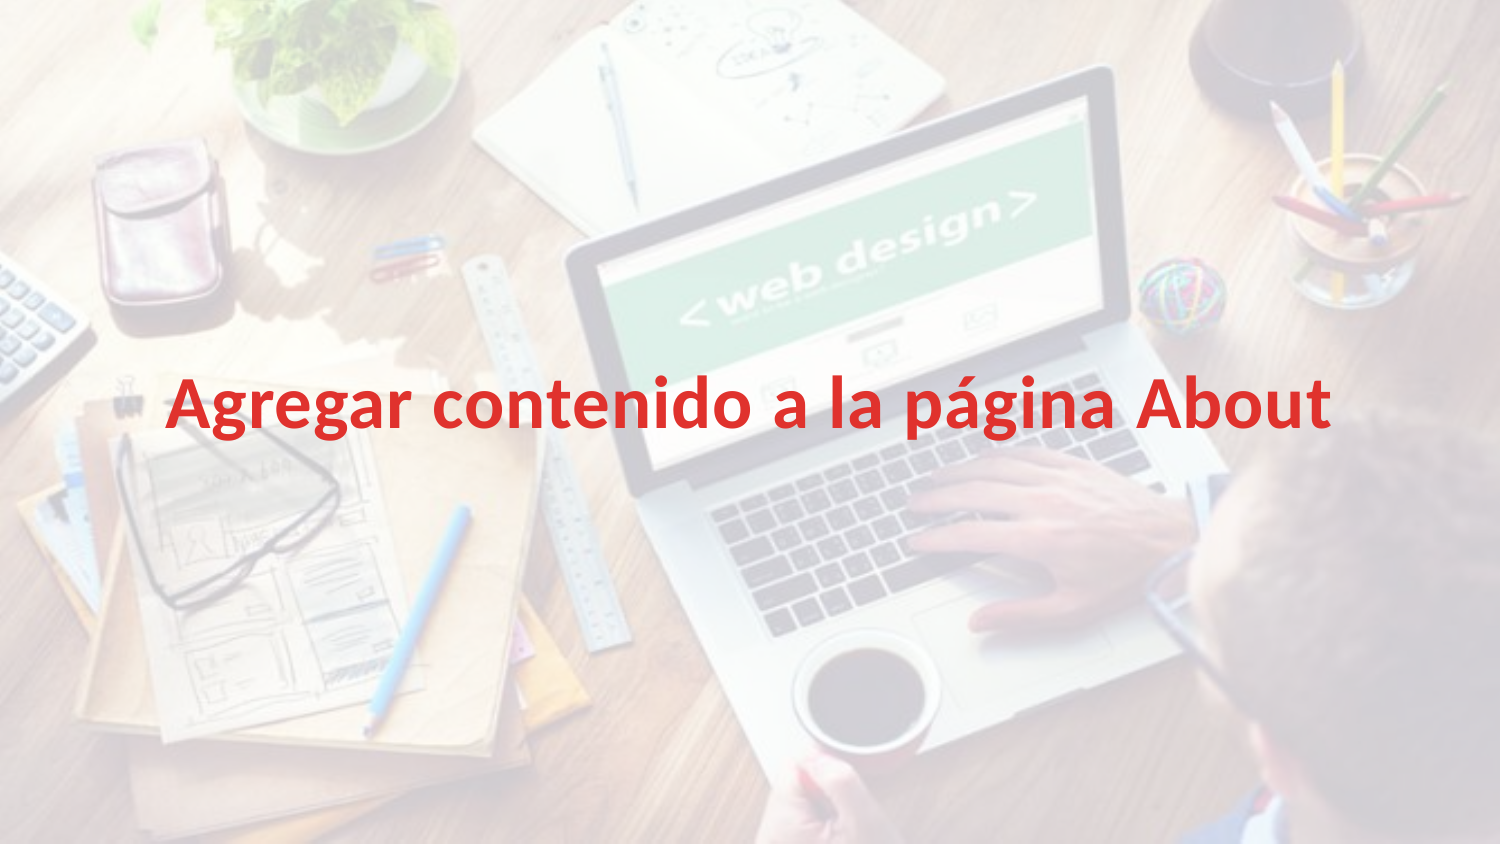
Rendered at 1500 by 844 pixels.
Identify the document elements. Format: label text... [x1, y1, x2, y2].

text_box Agregar contenido a la página About [150, 346, 1350, 452]
